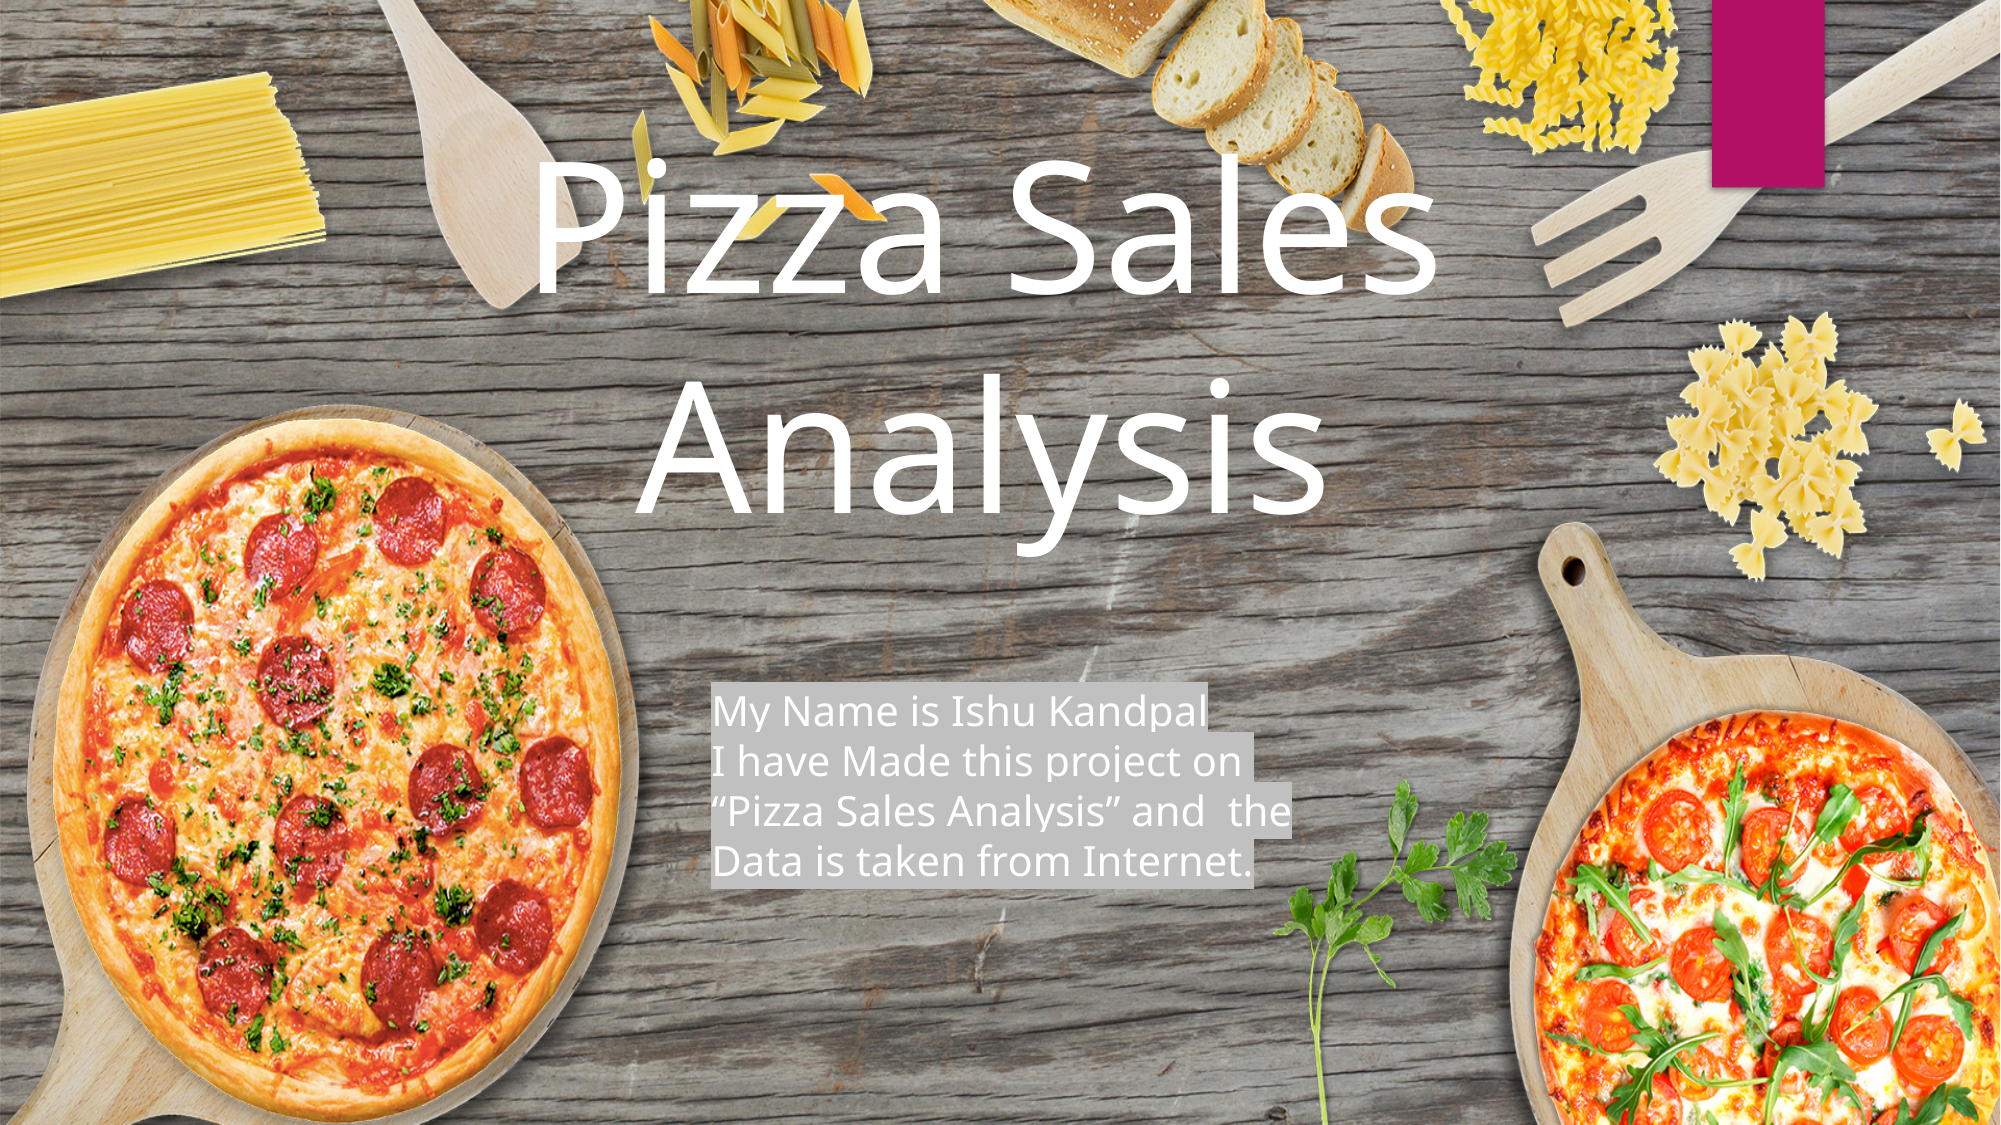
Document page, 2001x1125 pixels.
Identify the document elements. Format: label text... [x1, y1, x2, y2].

text_box Pizza Sales Analysis [388, 24, 1579, 637]
picture [0, 0, 2001, 1125]
text_box My Name is Ishu Kandpal I have Made this project on “Pizza Sales Analysis” and the Data is taken from Internet. [696, 677, 1308, 893]
